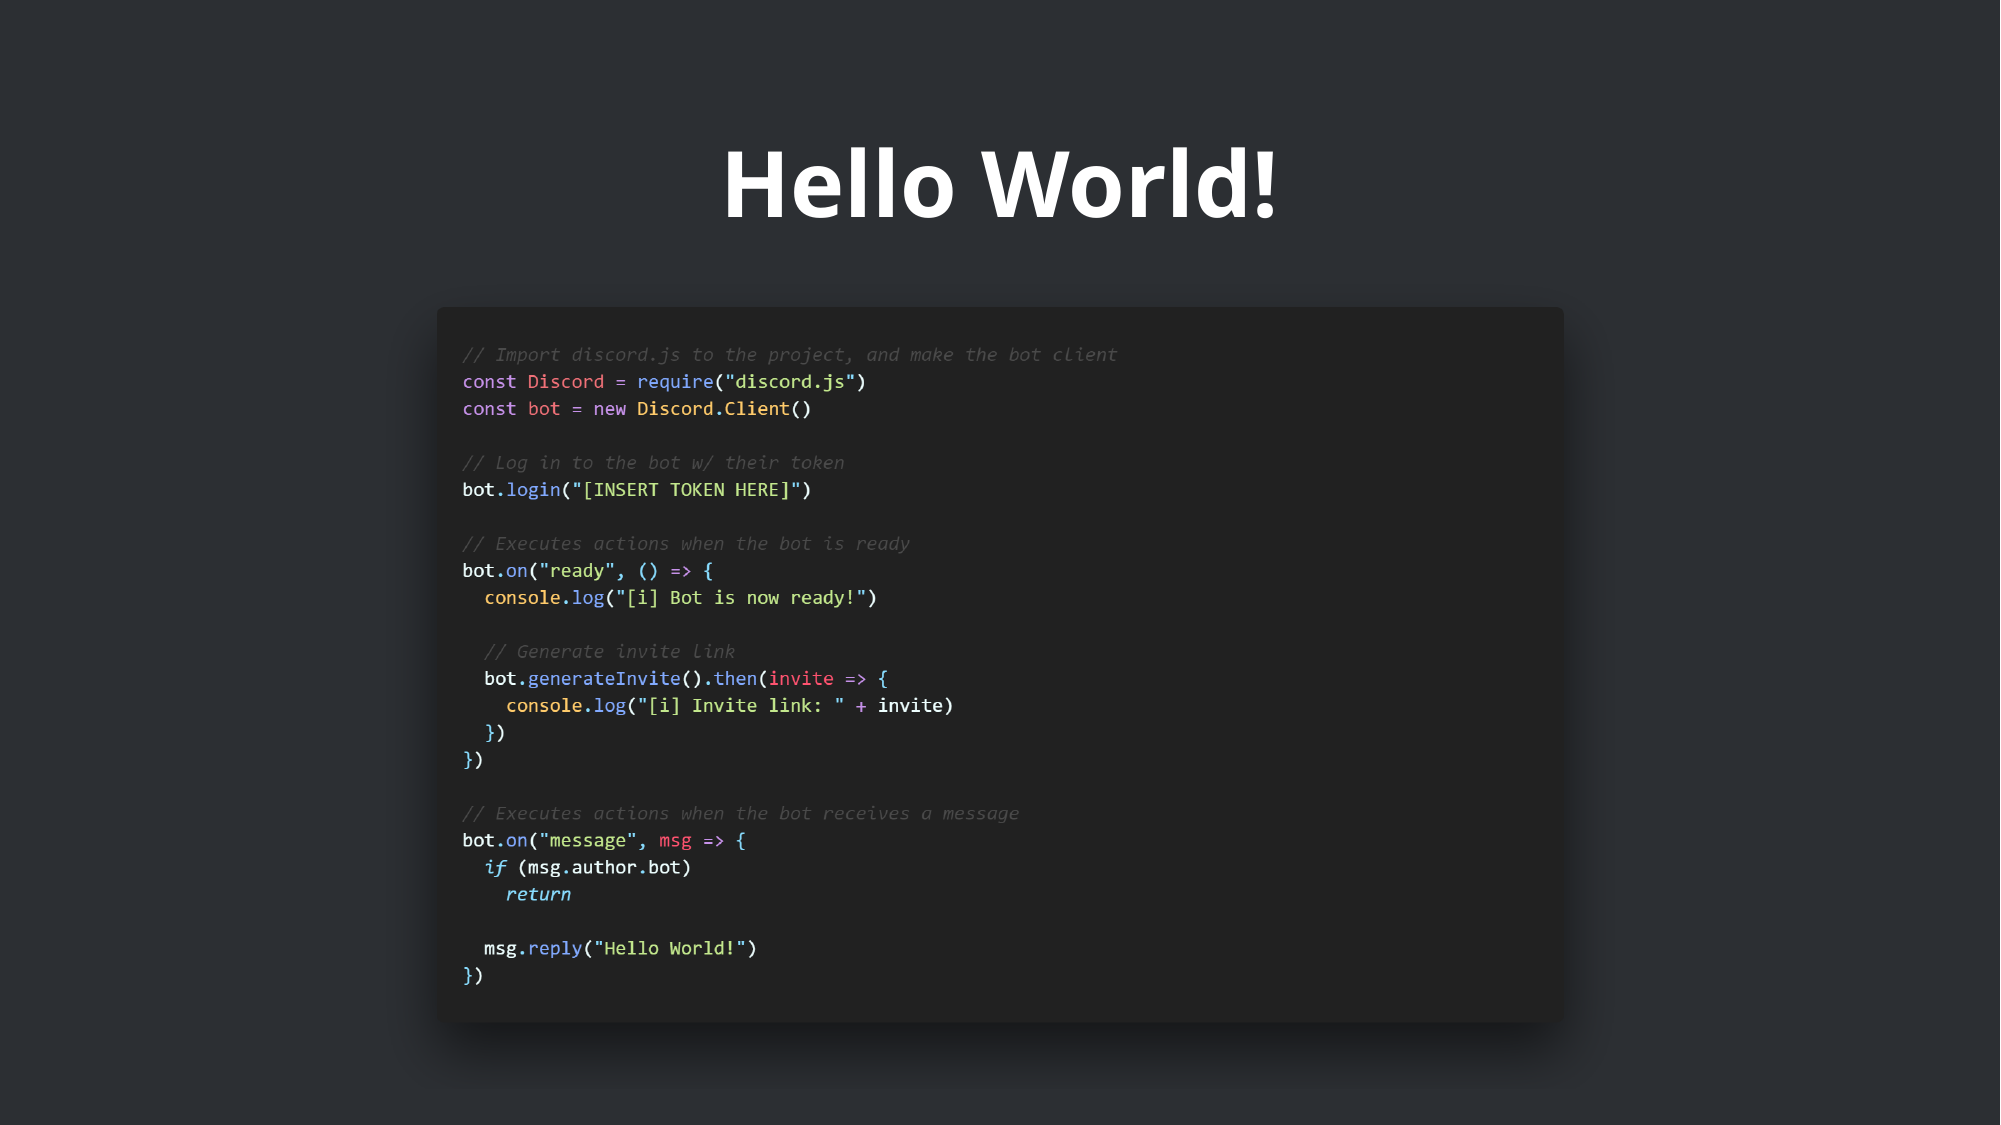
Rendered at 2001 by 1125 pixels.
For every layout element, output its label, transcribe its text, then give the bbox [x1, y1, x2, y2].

picture [384, 240, 1616, 1089]
text_box Hello World! [137, 130, 1863, 241]
